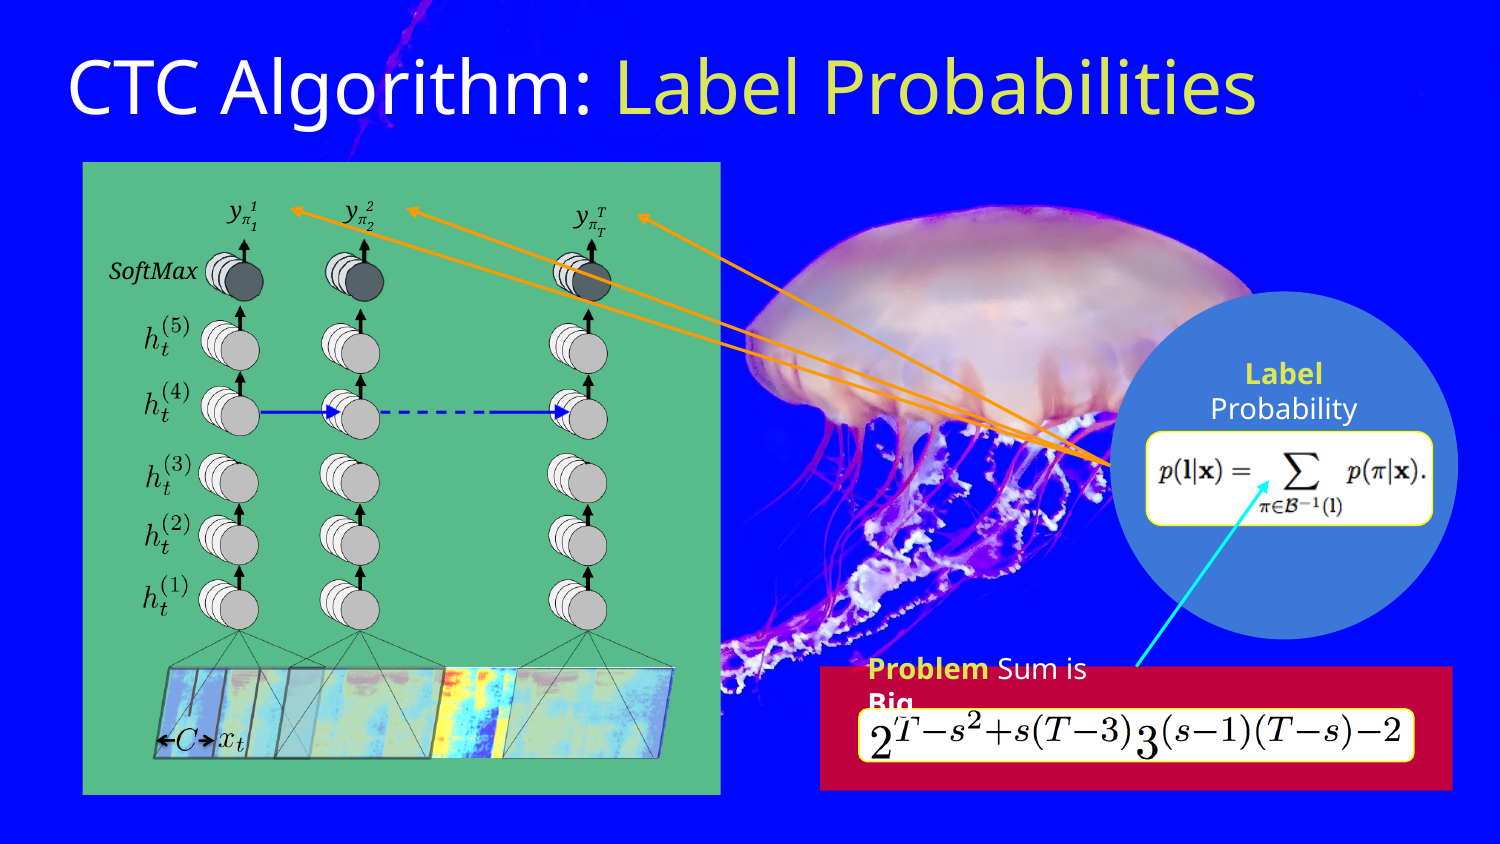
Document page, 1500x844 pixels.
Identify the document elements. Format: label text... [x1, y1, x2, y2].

picture [0, 0, 1500, 844]
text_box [82, 161, 721, 796]
text_box [1110, 291, 1459, 640]
text_box [820, 666, 1453, 791]
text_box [289, 207, 1111, 466]
text_box Problem Sum is Big [852, 655, 1105, 716]
text_box Label Probability [1157, 360, 1411, 421]
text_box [1136, 480, 1270, 667]
title CTC Algorithm: Label Probabilities [51, 33, 1492, 145]
